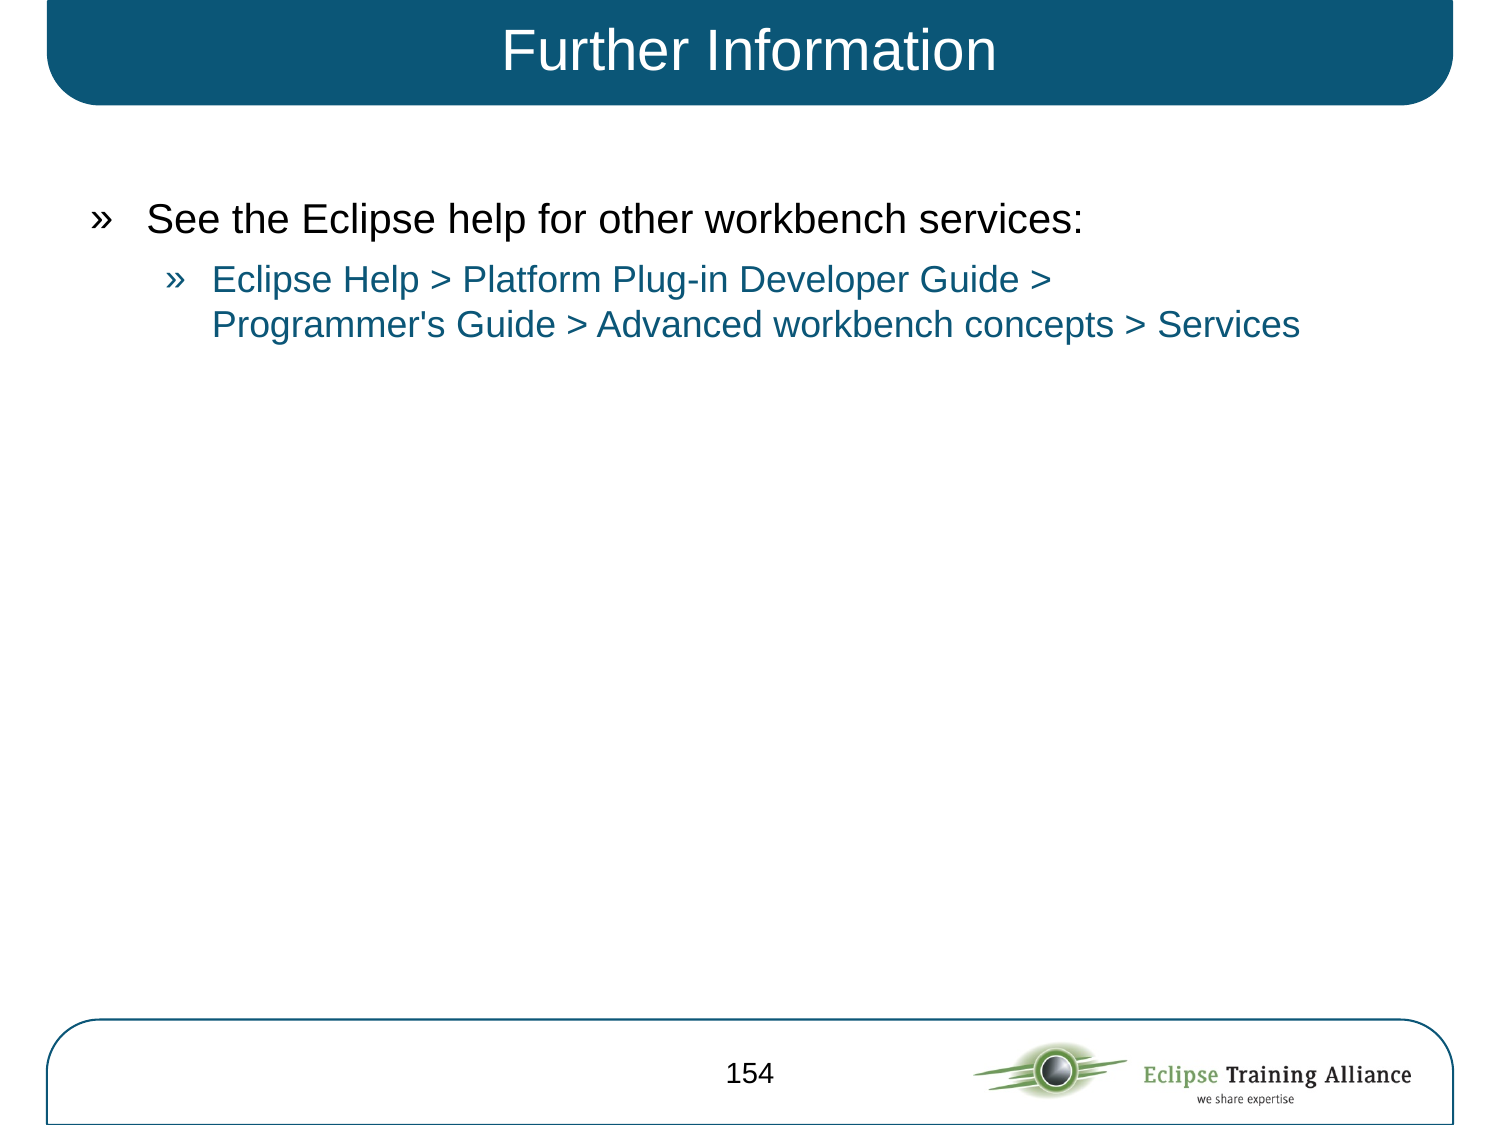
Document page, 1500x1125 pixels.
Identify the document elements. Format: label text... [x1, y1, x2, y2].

list See the Eclipse help for other workbench services: Eclipse Help > Platform Plug-in Developer Guide > Programmer's Guide > Advanced workbench concepts > Services [75, 184, 1425, 1000]
picture [973, 1038, 1411, 1106]
title Further Information [82, 0, 1418, 94]
